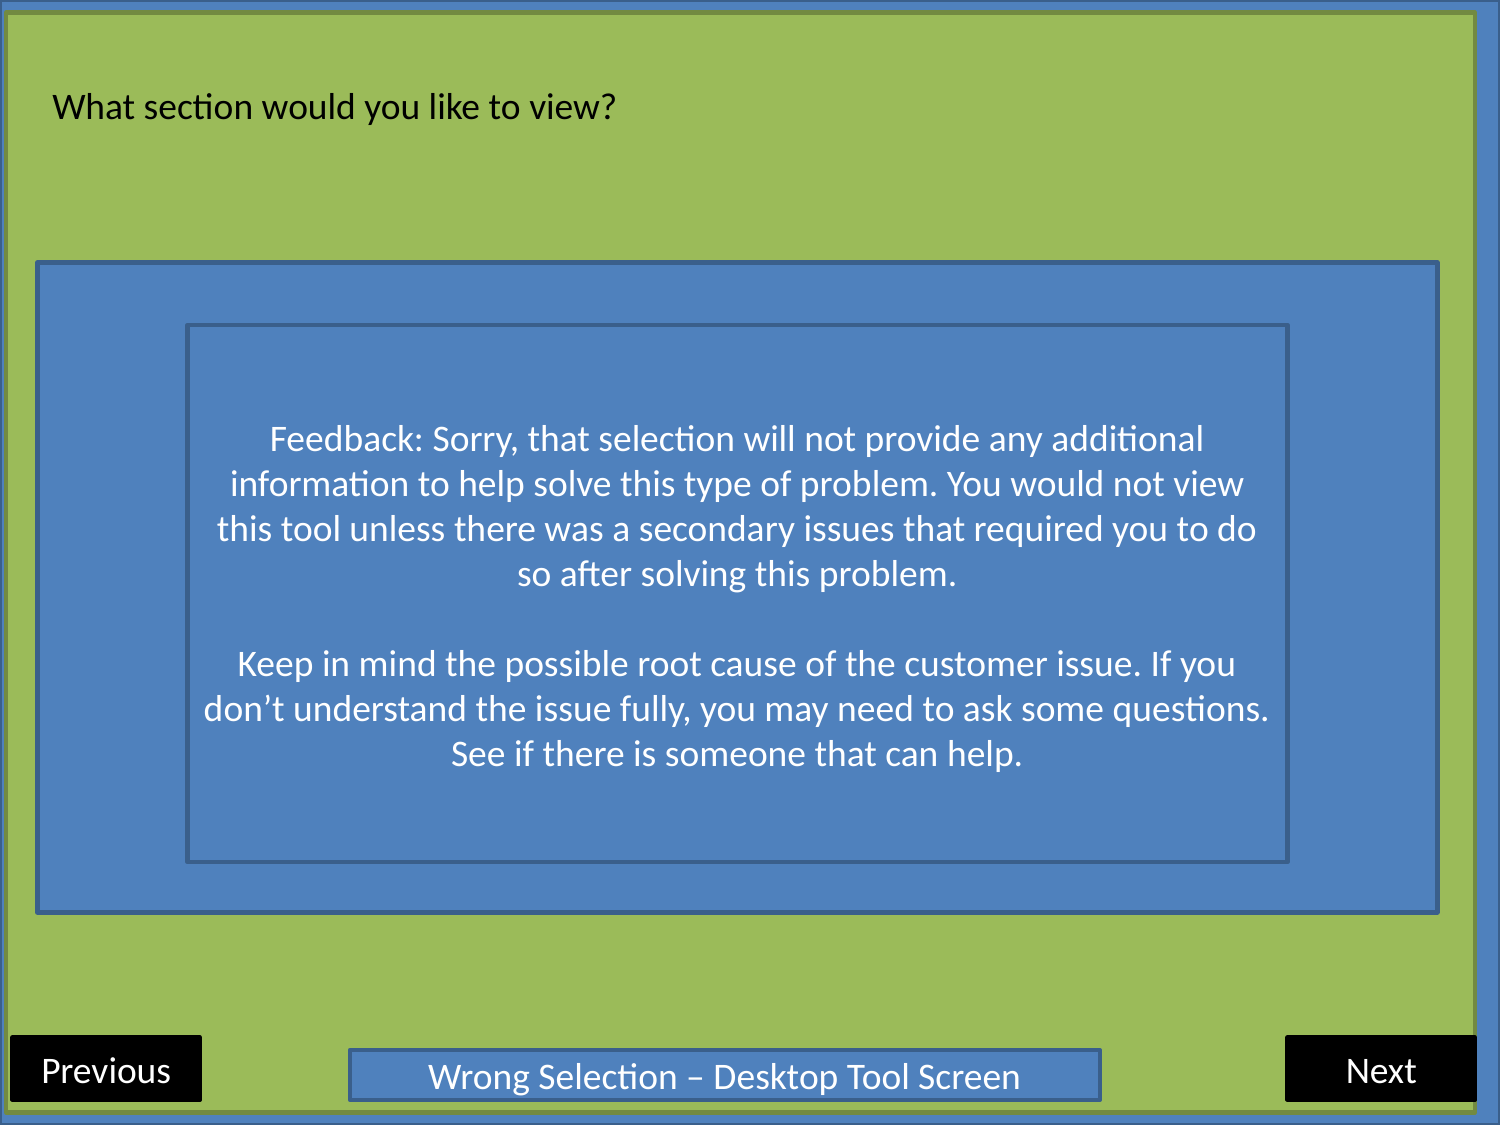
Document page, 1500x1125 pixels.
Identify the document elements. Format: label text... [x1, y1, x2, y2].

text_box Wrong Selection – Desktop Tool Screen [348, 1048, 1102, 1102]
text_box [35, 260, 1440, 915]
text_box Next [1285, 1035, 1477, 1102]
text_box Previous [10, 1035, 202, 1102]
text_box [0, 0, 1500, 1125]
text_box What section would you like to view? [37, 74, 1438, 135]
text_box [4, 10, 1477, 1115]
text_box Feedback: Sorry, that selection will not provide any additional information to help solve this type of problem. You would not view this tool unless there was a secondary issues that required you to do so after solving this problem. Keep in mind the possible root cause of the customer issue. If you don’t understand the issue fully, you may need to ask some questions. See if there is someone that can help. [185, 323, 1290, 864]
